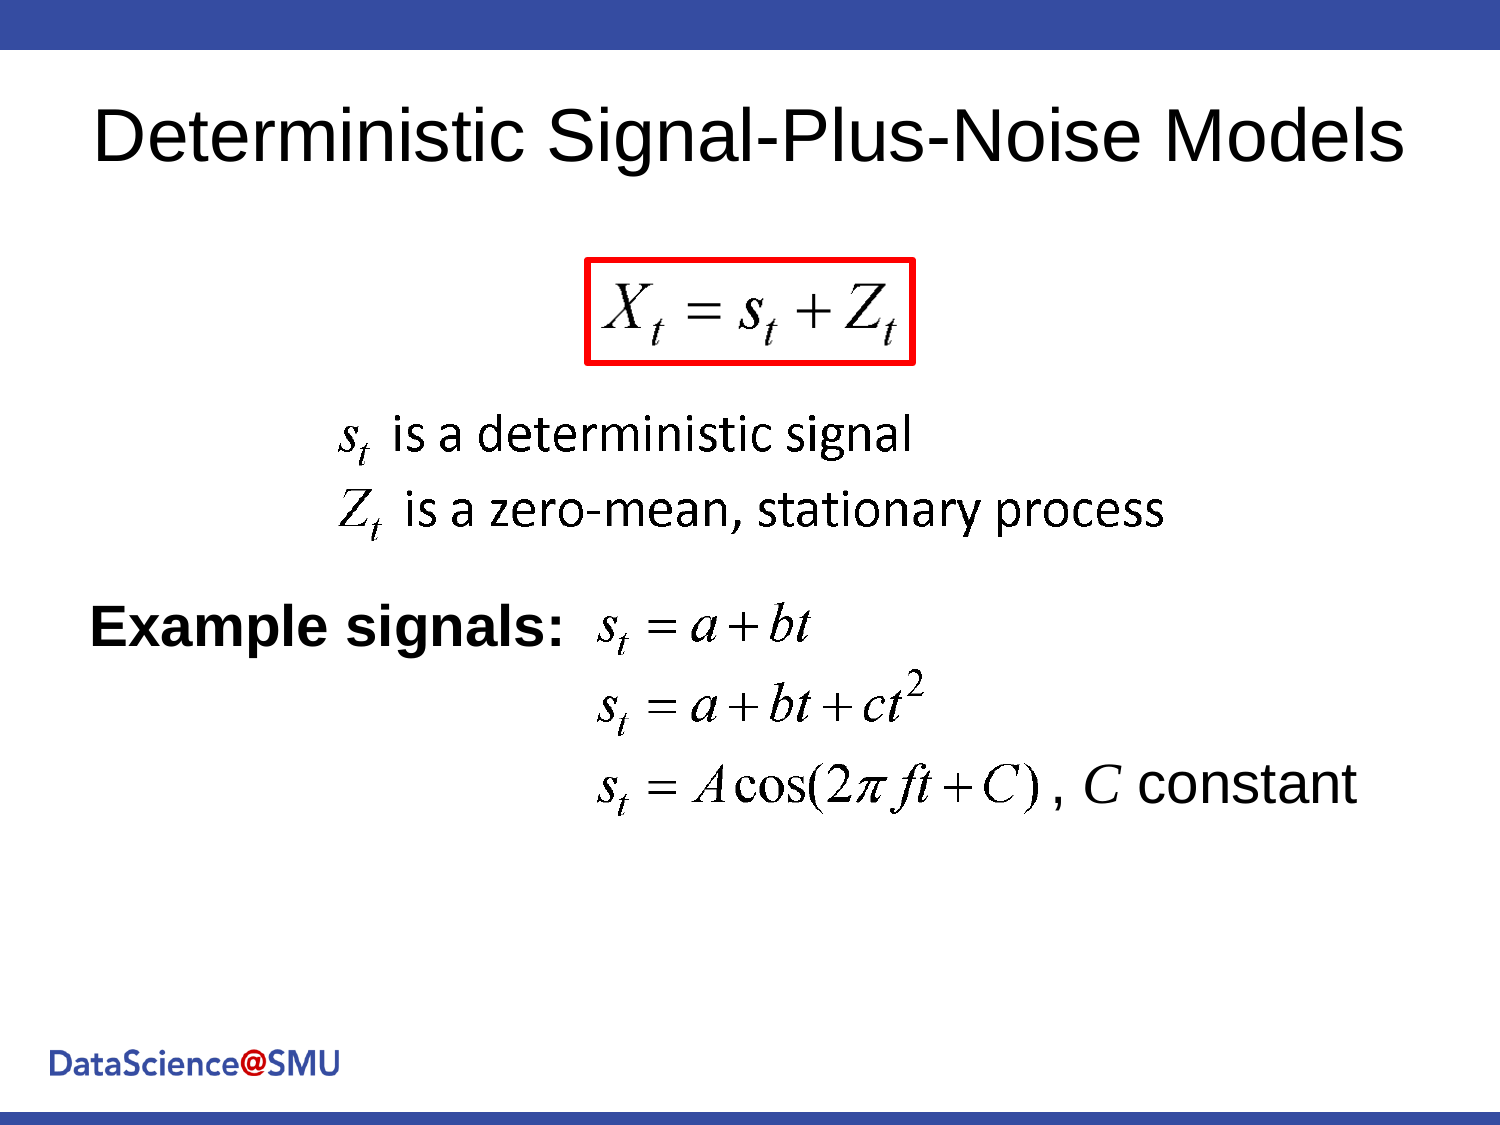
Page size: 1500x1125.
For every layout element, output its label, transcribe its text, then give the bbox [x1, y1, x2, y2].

picture [50, 1049, 339, 1076]
title Deterministic Signal-Plus-Noise Models [75, 37, 1425, 225]
picture [590, 262, 910, 361]
picture [587, 585, 1051, 827]
text_box , C constant [1035, 737, 1411, 845]
picture [328, 395, 1172, 554]
text_box Example signals: [74, 580, 591, 667]
